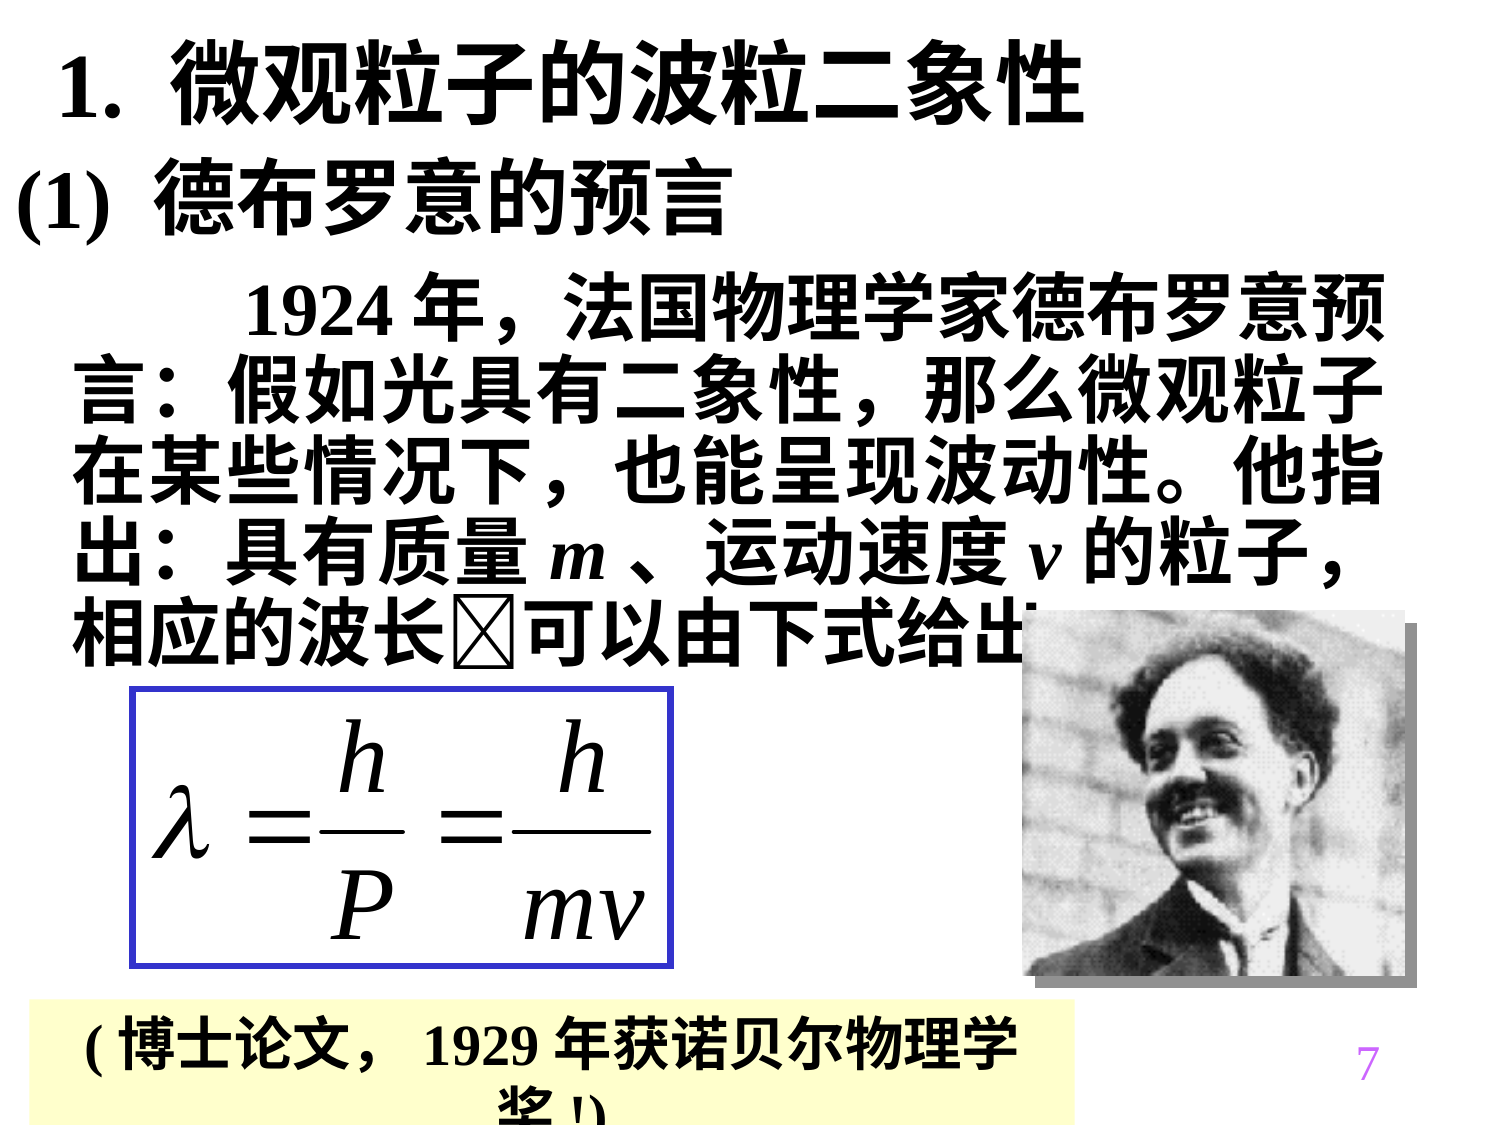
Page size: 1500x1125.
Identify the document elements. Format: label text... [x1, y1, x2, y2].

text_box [135, 692, 668, 963]
text_box (博士论文，1929年获诺贝尔物理学奖!) [29, 999, 1075, 1125]
text_box 1. 微观粒子的波粒二象性 [41, 18, 1412, 144]
list (1) 德布罗意的预言 1924年，法国物理学家德布罗意预言：假如光具有二象性，那么微观粒子在某些情况下，也能呈现波动性。他指出：具有质量m、运动速度v的粒子，相应的波长可以由下式给出： [0, 148, 1402, 1056]
picture [1021, 609, 1418, 989]
